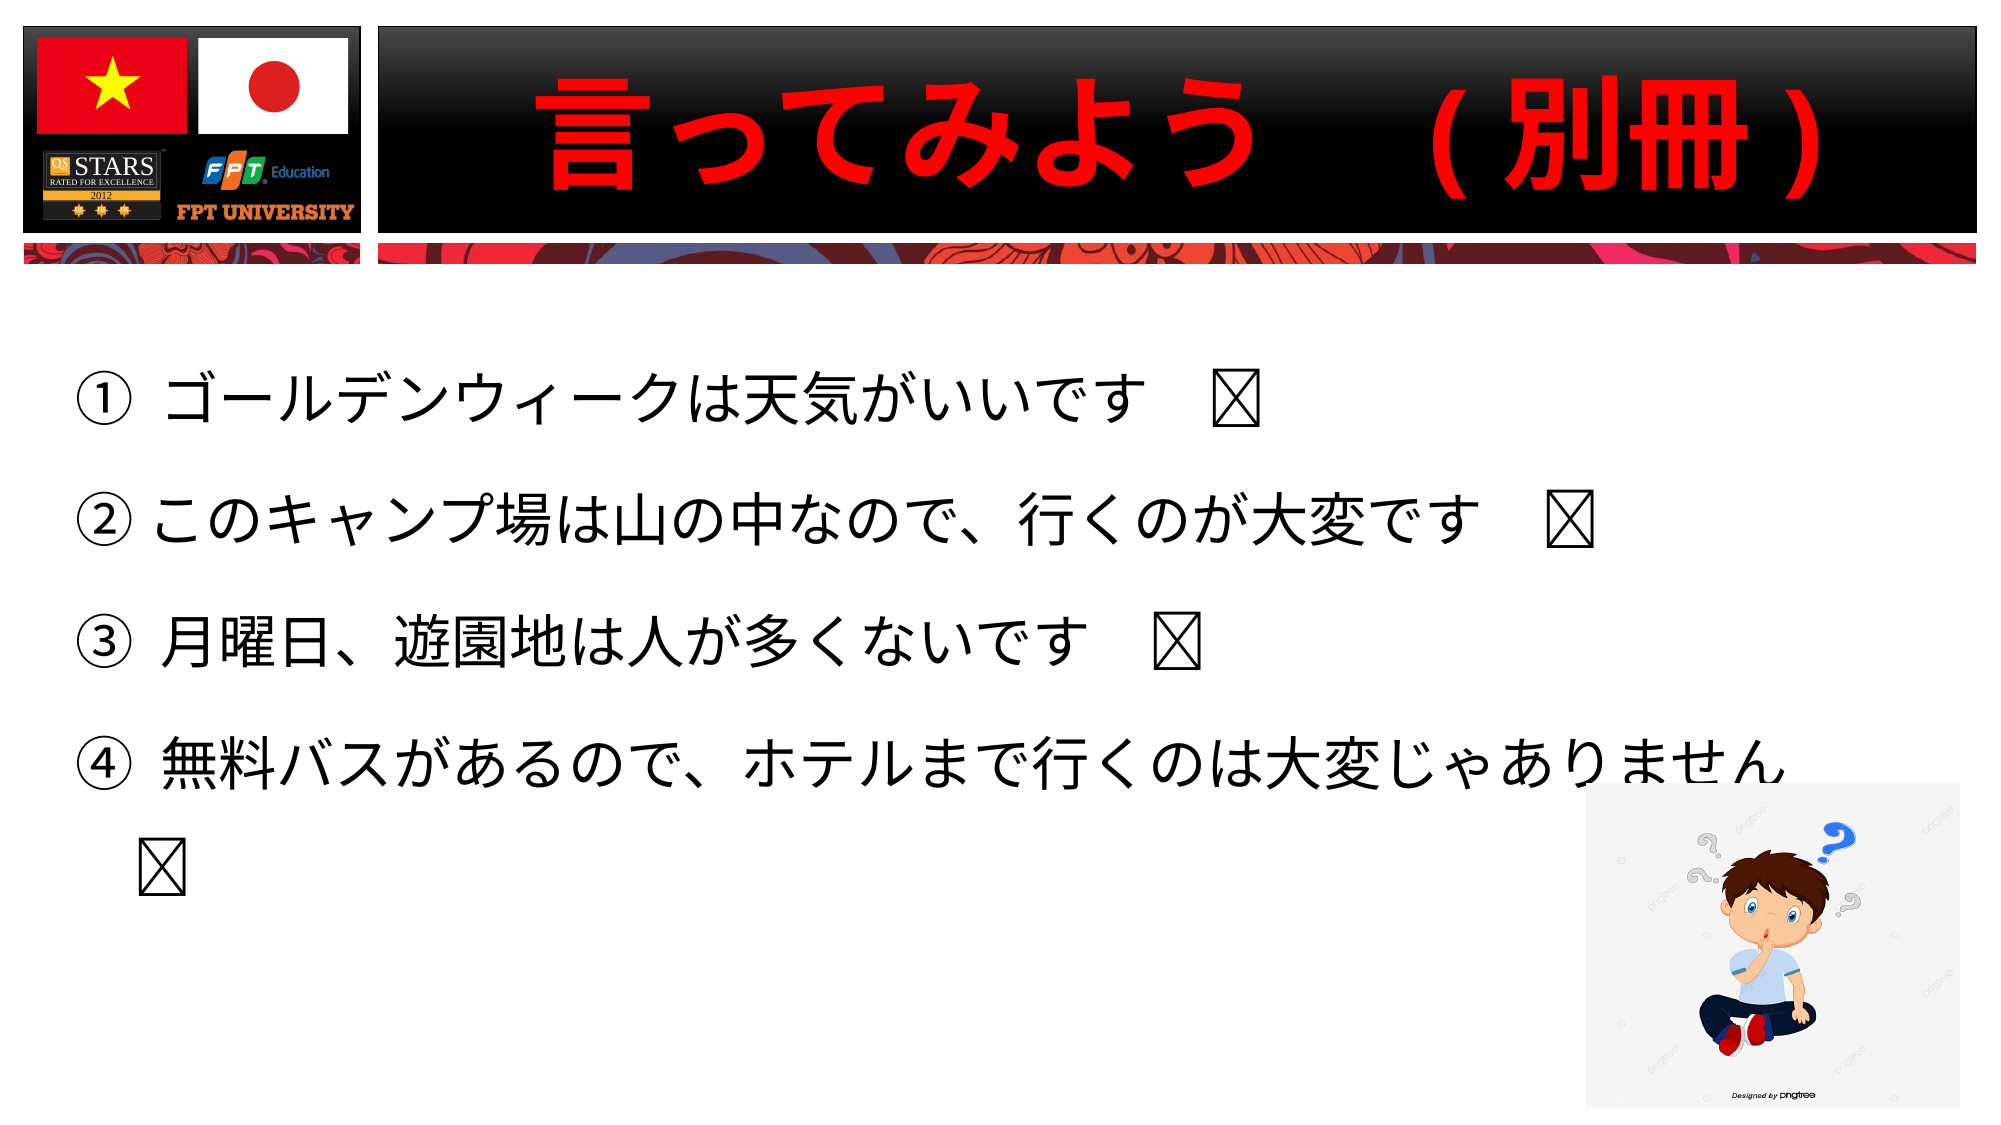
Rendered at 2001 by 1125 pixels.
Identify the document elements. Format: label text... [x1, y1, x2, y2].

picture [1586, 783, 1960, 1110]
text_box 言ってみよう (別冊) [378, 26, 1977, 233]
text_box [23, 26, 361, 233]
picture [198, 38, 349, 134]
picture [378, 243, 1977, 264]
picture [23, 243, 361, 264]
picture [36, 136, 361, 233]
picture [37, 38, 187, 134]
text_box ① ゴールデンウィークは天気がいいです  ②このキャンプ場は山の中なので、行くのが大変です  ③ 月曜日、遊園地は人が多くないです  ④ 無料バスがあるので、ホテルまで行くのは大変じゃありません  [60, 319, 1826, 909]
